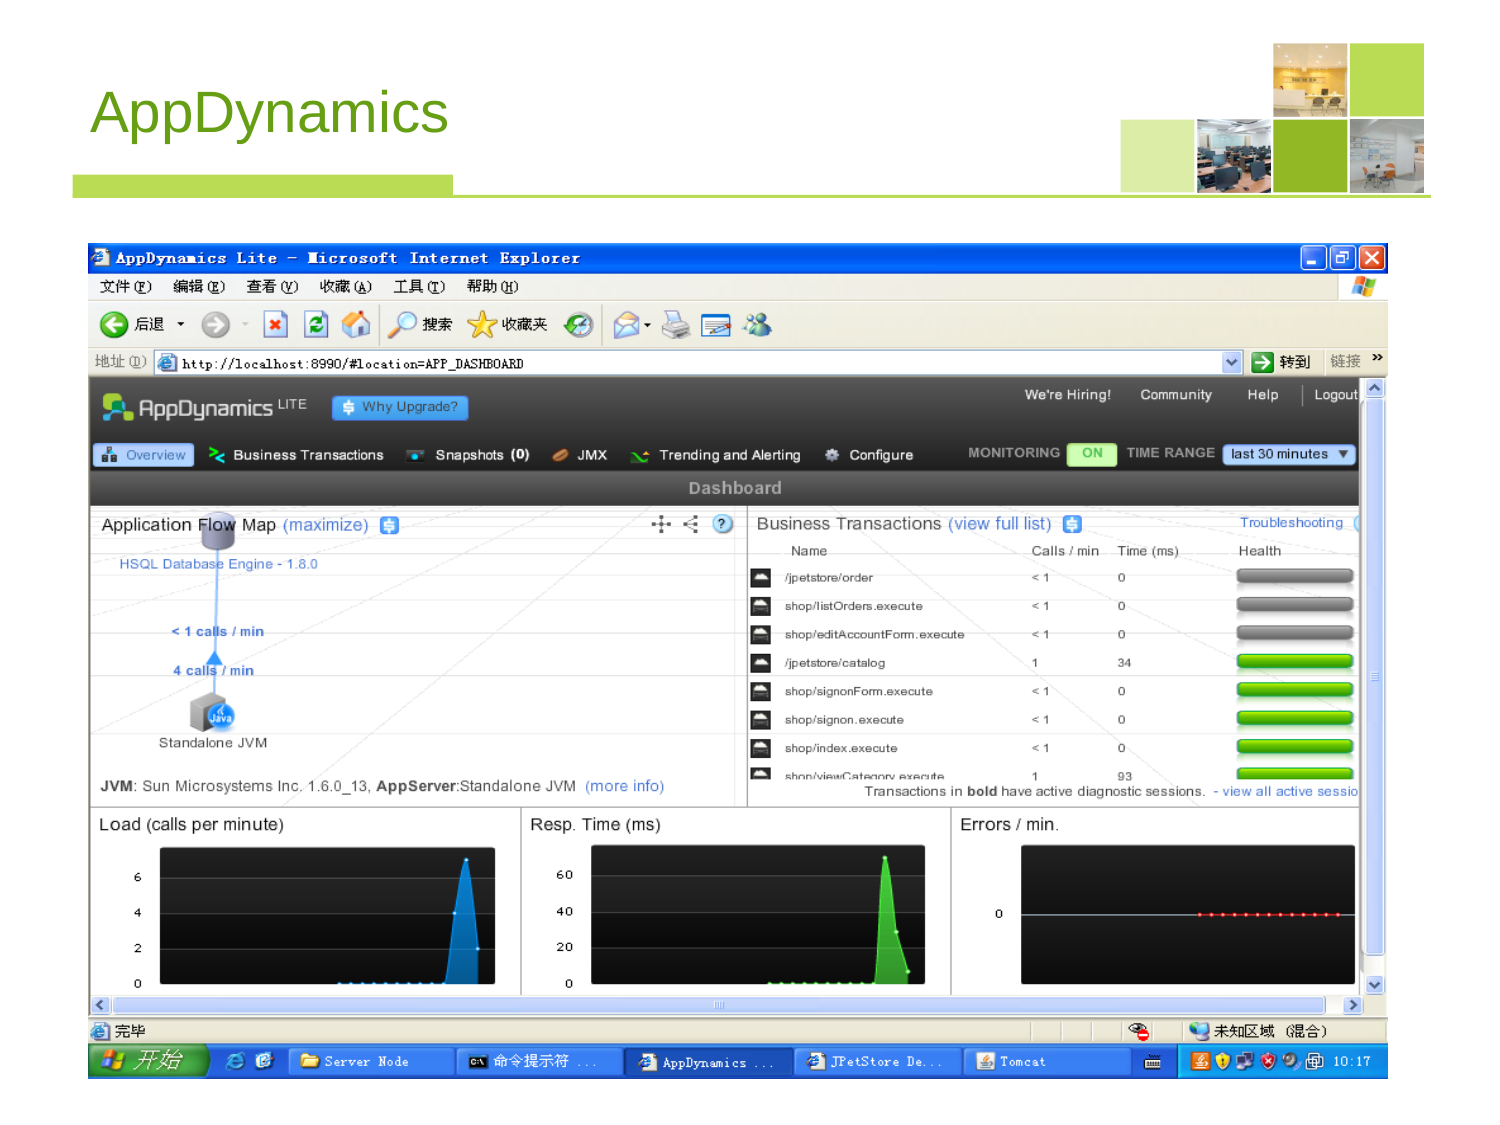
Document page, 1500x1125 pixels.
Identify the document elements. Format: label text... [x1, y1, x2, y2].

picture [1349, 175, 1424, 193]
title AppDynamics [75, 43, 1425, 175]
picture [88, 243, 1388, 1079]
picture [1197, 175, 1271, 193]
